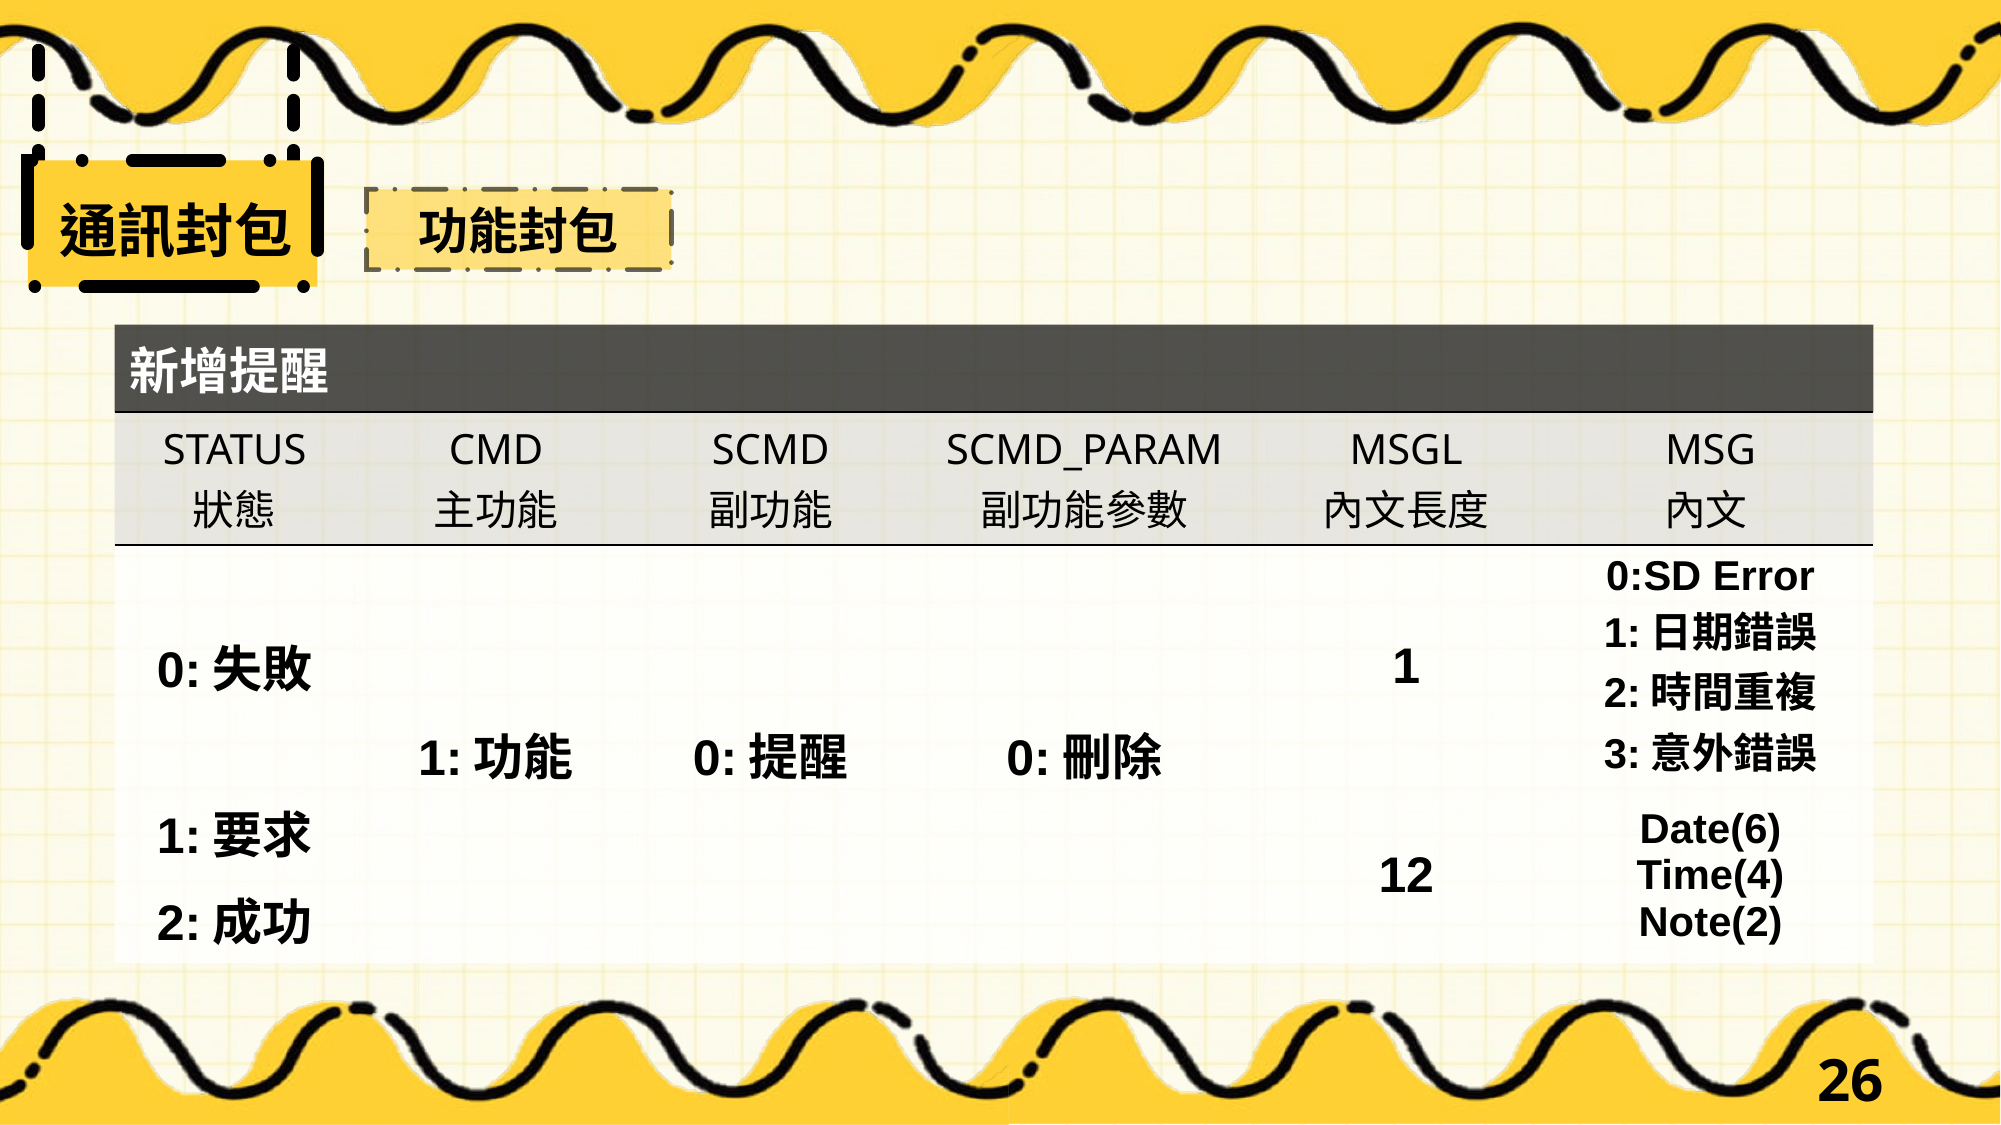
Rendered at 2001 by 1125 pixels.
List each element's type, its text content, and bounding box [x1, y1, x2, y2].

table_cell 12 [1265, 788, 1548, 963]
slide_number 26 [1791, 1041, 1910, 1124]
text_box 功能封包 [365, 188, 672, 271]
table_cell SCMD 副功能 [637, 413, 904, 544]
table_cell STATUS 狀態 [115, 413, 355, 544]
table_cell SCMD_PARAM 副功能參數 [904, 413, 1265, 544]
table_cell 1 [1265, 546, 1548, 788]
table_cell 0:提醒 [637, 546, 904, 963]
table_cell 0:SD Error 1:日期錯誤 2:時間重複 3:意外錯誤 [1548, 546, 1873, 788]
text_box [27, 159, 319, 169]
table_cell CMD 主功能 [355, 413, 637, 544]
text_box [0, 0, 2000, 158]
table_cell MSGL 內文長度 [1265, 413, 1548, 544]
table_cell 1:要求 [115, 788, 355, 875]
table_cell 1:功能 [355, 546, 637, 963]
table_cell 0:失敗 [115, 546, 355, 788]
table_cell 0:刪除 [904, 546, 1265, 963]
picture [0, 0, 2001, 1125]
table_cell 2:成功 [115, 875, 355, 963]
table_cell Date(6) Time(4) Note(2) [1548, 788, 1873, 963]
text_box 通訊封包 [18, 169, 333, 290]
table_header 新增提醒 [115, 325, 1873, 411]
table_cell MSG 內文 [1548, 413, 1873, 544]
